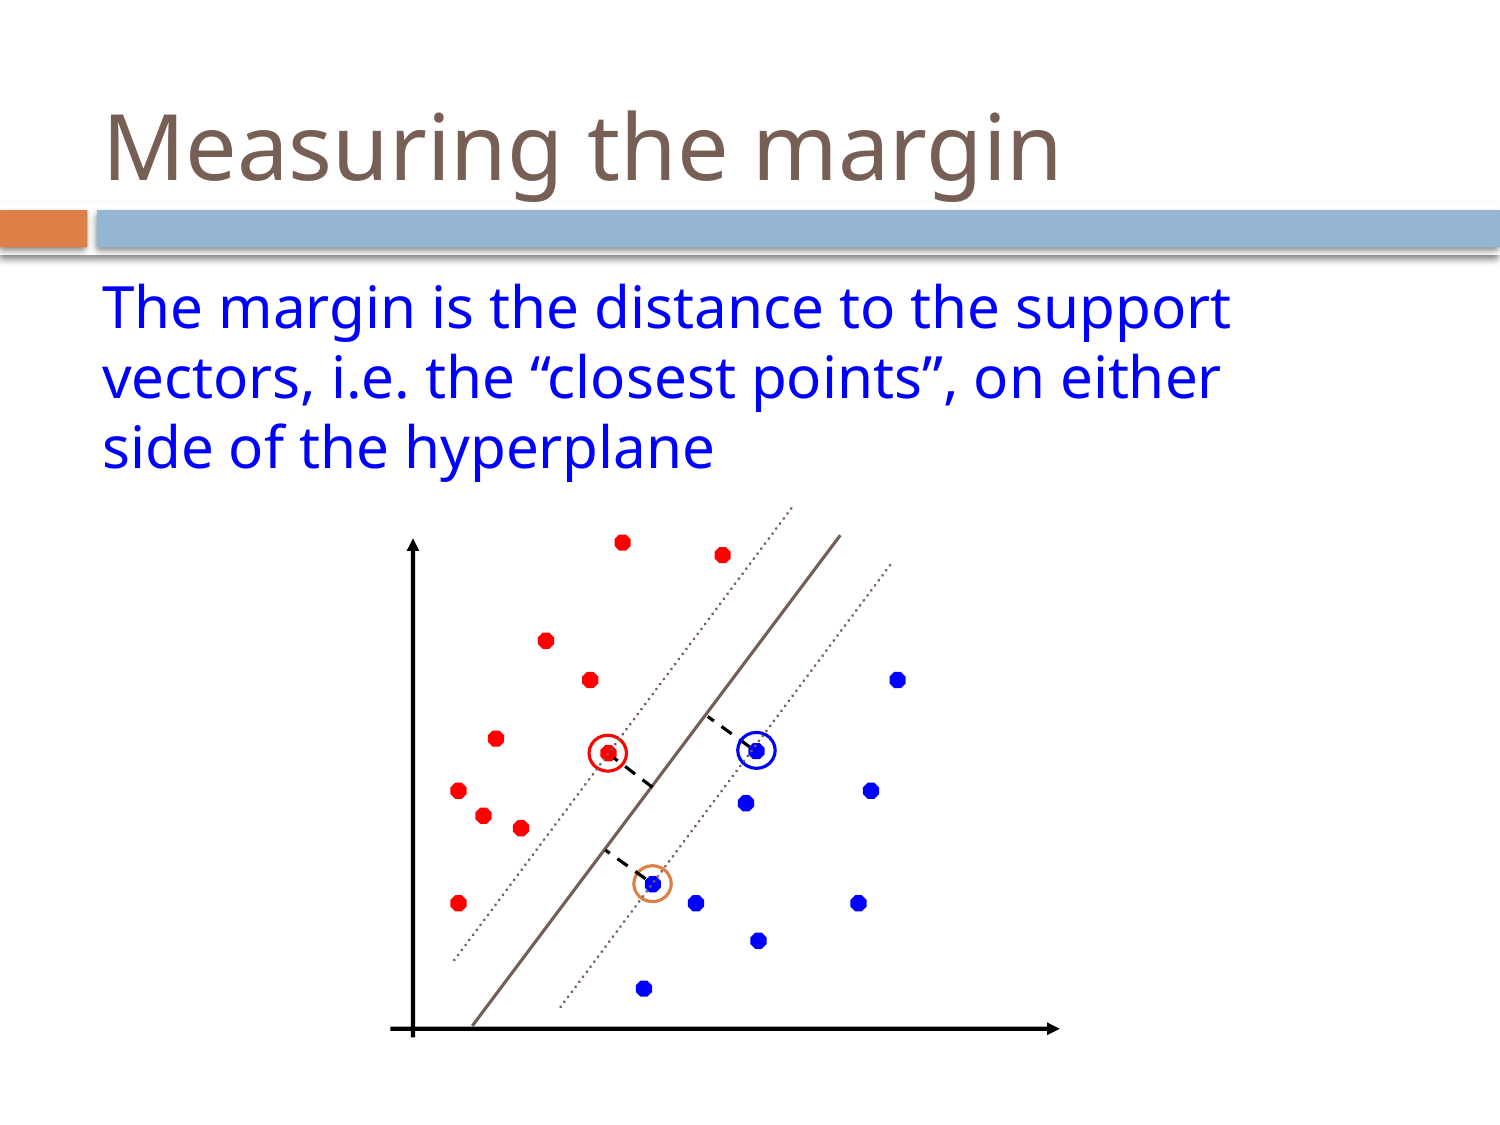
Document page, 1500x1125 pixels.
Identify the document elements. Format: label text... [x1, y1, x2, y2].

text_box [738, 795, 754, 811]
text_box [737, 732, 776, 769]
title Measuring the margin [87, 62, 1413, 225]
text_box [633, 865, 672, 902]
text_box [863, 783, 879, 799]
text_box [636, 981, 652, 996]
text_box [715, 547, 730, 563]
text_box [615, 535, 630, 550]
text_box [513, 820, 529, 836]
text_box [589, 735, 627, 772]
text_box [851, 895, 866, 911]
text_box [751, 933, 766, 949]
text_box [538, 633, 554, 649]
text_box [451, 783, 466, 799]
text_box [890, 672, 905, 688]
text_box [451, 895, 466, 911]
text_box [582, 672, 598, 688]
text_box The margin is the distance to the support vectors, i.e. the “closest points”, on either side of the hyperplane [87, 263, 1356, 488]
text_box [406, 538, 420, 1028]
text_box [390, 1022, 1060, 1036]
text_box [488, 731, 504, 746]
text_box [476, 808, 491, 824]
text_box [688, 895, 704, 911]
